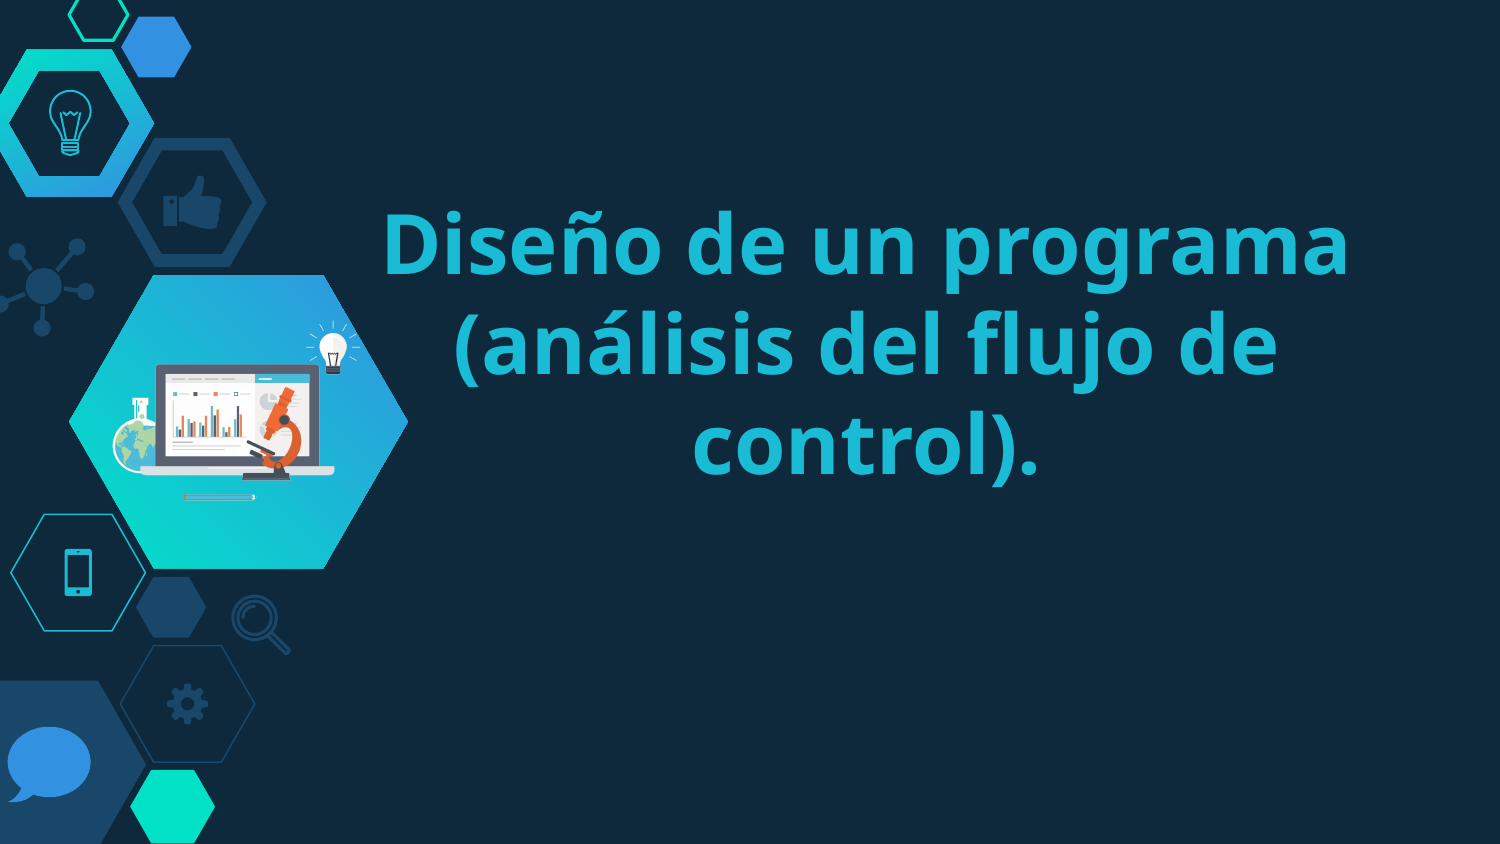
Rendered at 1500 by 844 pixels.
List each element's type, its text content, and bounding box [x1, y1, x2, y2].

text_box 1 [67, 545, 407, 566]
text_box 1 [67, 274, 407, 283]
title Diseño de un programa (análisis del flujo de control). [422, 315, 1407, 506]
picture [56, 284, 417, 538]
